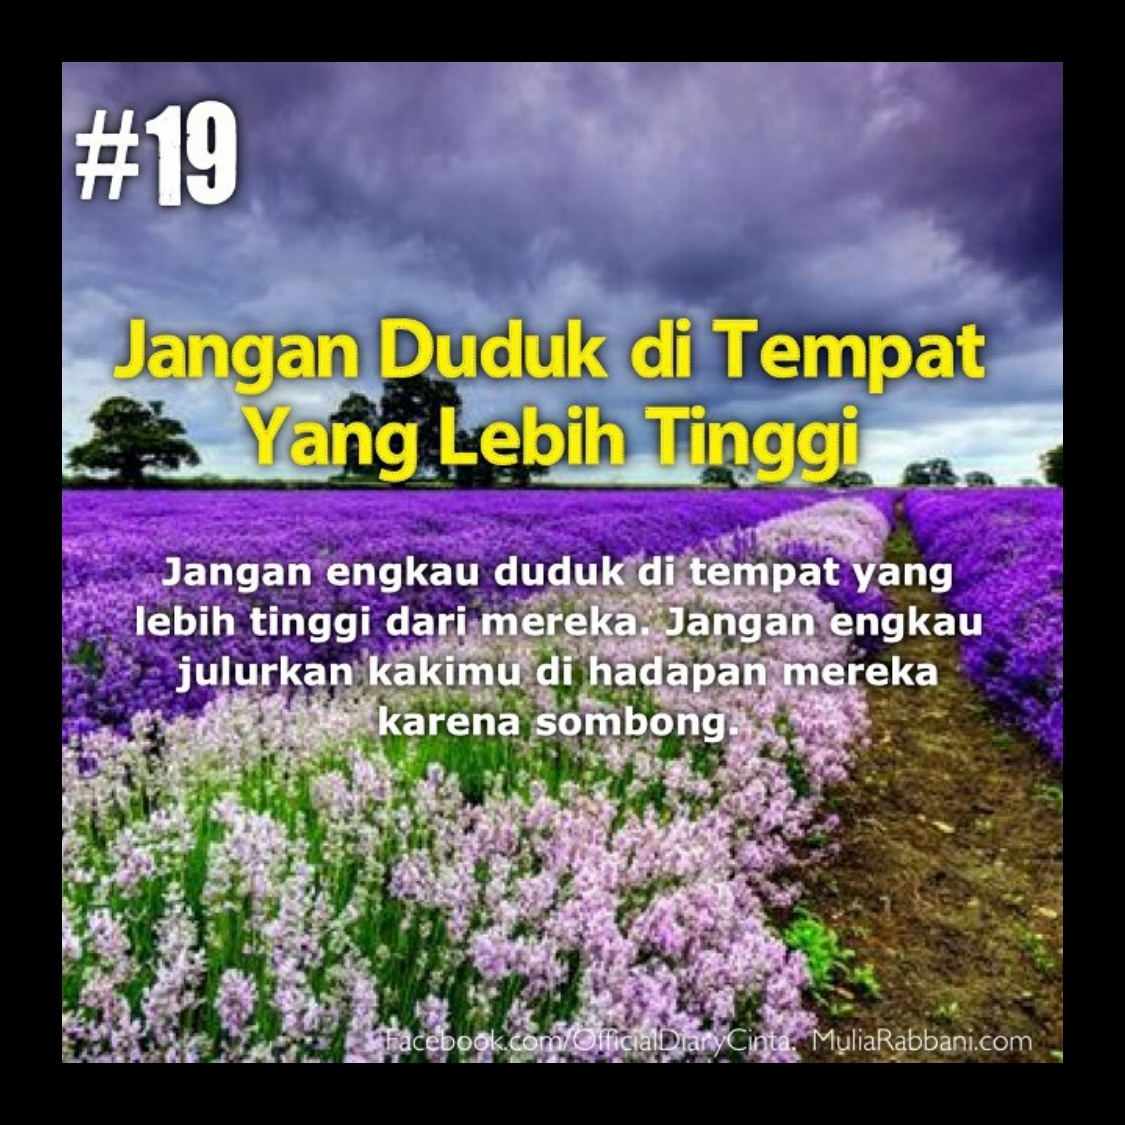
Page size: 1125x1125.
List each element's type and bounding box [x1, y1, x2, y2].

picture [62, 62, 1063, 1063]
